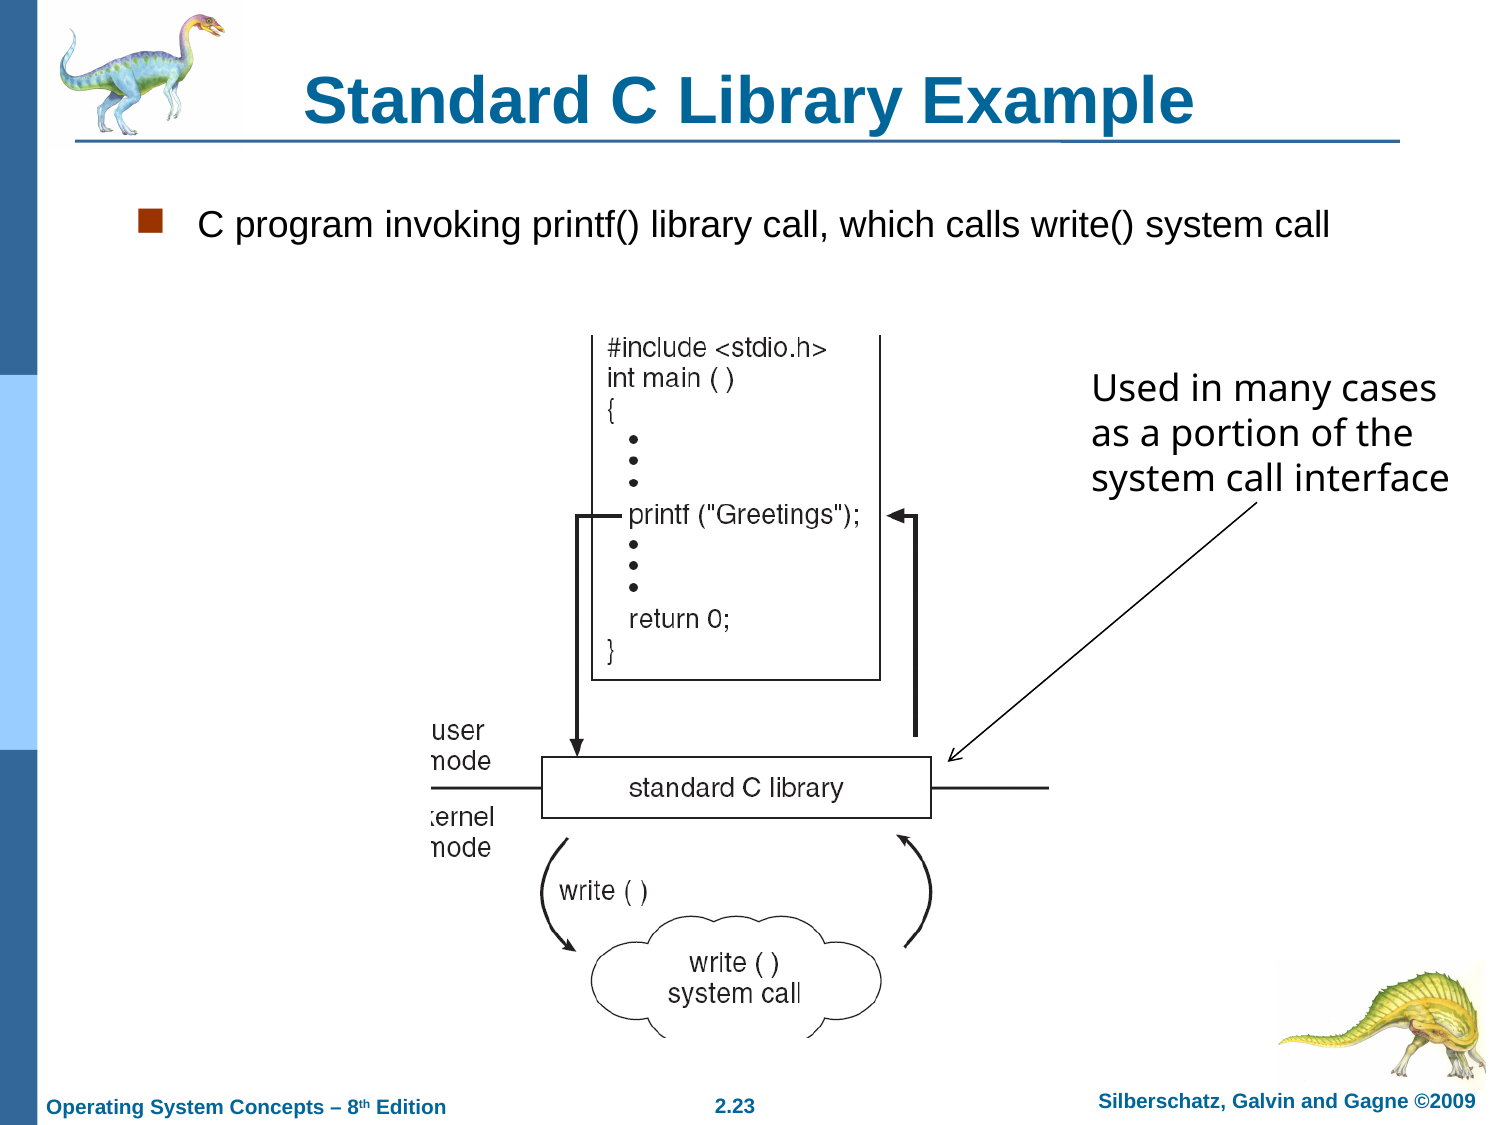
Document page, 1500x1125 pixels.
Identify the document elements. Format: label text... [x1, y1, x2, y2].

title Standard C Library Example [75, 50, 1425, 145]
picture [46, 0, 243, 149]
picture [1275, 959, 1486, 1090]
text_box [947, 501, 1258, 763]
picture [430, 334, 1050, 1038]
list C program invoking printf() library call, which calls write() system call [126, 192, 1380, 1026]
text_box Used in many cases as a portion of the system call interface [1076, 356, 1500, 507]
